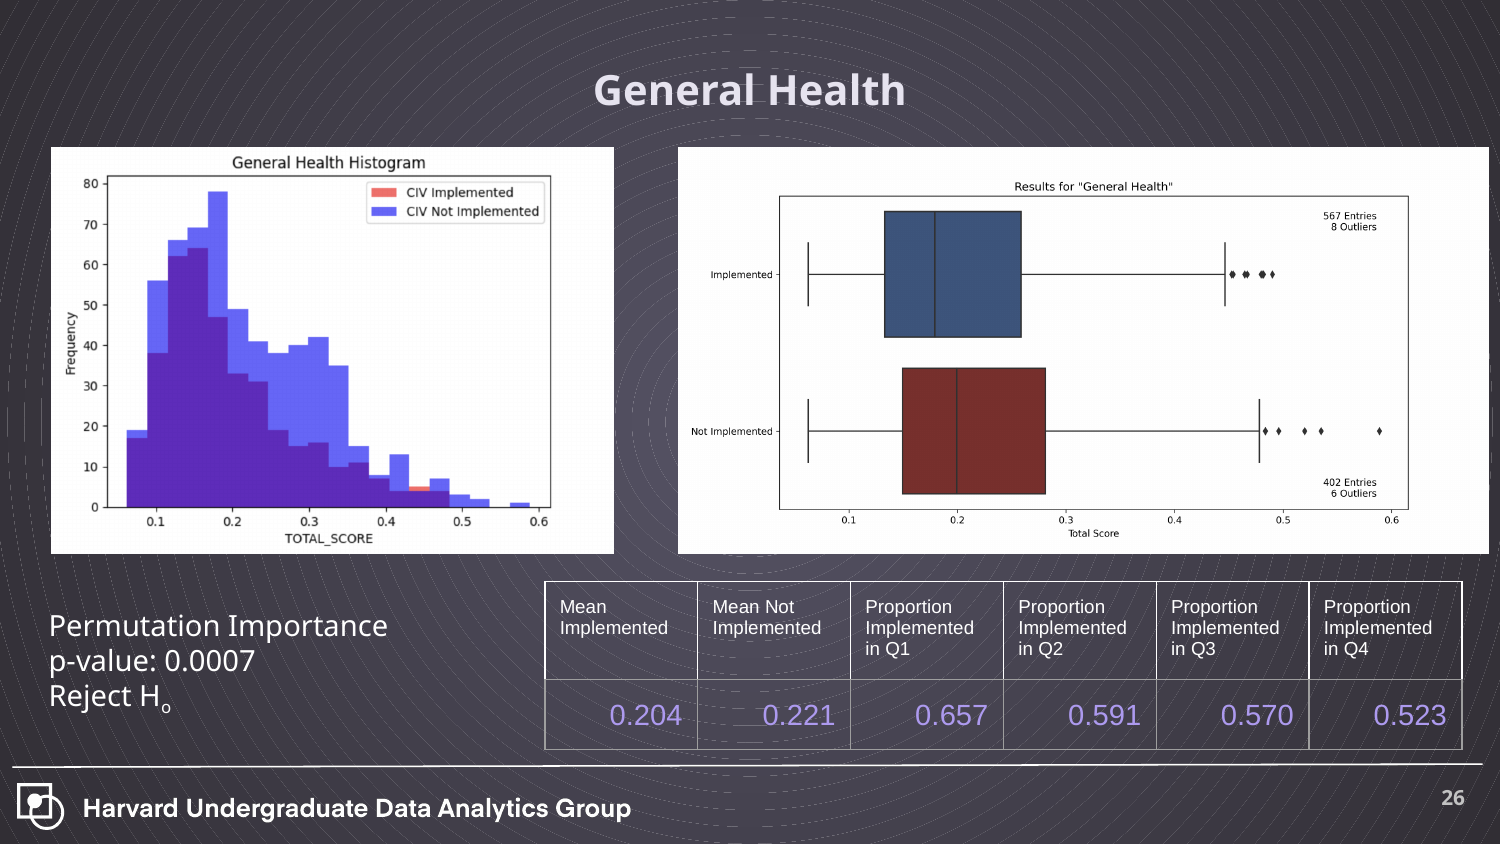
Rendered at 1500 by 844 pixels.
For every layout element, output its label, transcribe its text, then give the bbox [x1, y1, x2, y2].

table_header Mean Implemented [546, 582, 697, 679]
table_header Mean Not Implemented [698, 582, 850, 679]
table_header Proportion Implemented in Q1 [851, 582, 1003, 679]
table_header Proportion Implemented in Q3 [1157, 582, 1308, 679]
table_cell 0.221 [698, 680, 850, 749]
table_header Proportion Implemented in Q4 [1310, 582, 1461, 679]
picture [17, 783, 635, 830]
table_cell 0.523 [1310, 680, 1461, 749]
table_cell 0.657 [851, 680, 1003, 749]
picture [677, 147, 1490, 554]
slide_number ‹#› [1389, 764, 1480, 830]
table_cell 0.204 [546, 680, 697, 749]
table_cell 0.591 [1004, 680, 1156, 749]
text_box Permutation Importance p-value: 0.0007 Reject Ho [33, 592, 544, 733]
title General Health [51, 42, 1449, 137]
table_cell 0.570 [1157, 680, 1308, 749]
table_header Proportion Implemented in Q2 [1004, 582, 1156, 679]
picture [50, 147, 614, 554]
list [Related Visualizations] [51, 141, 1449, 592]
